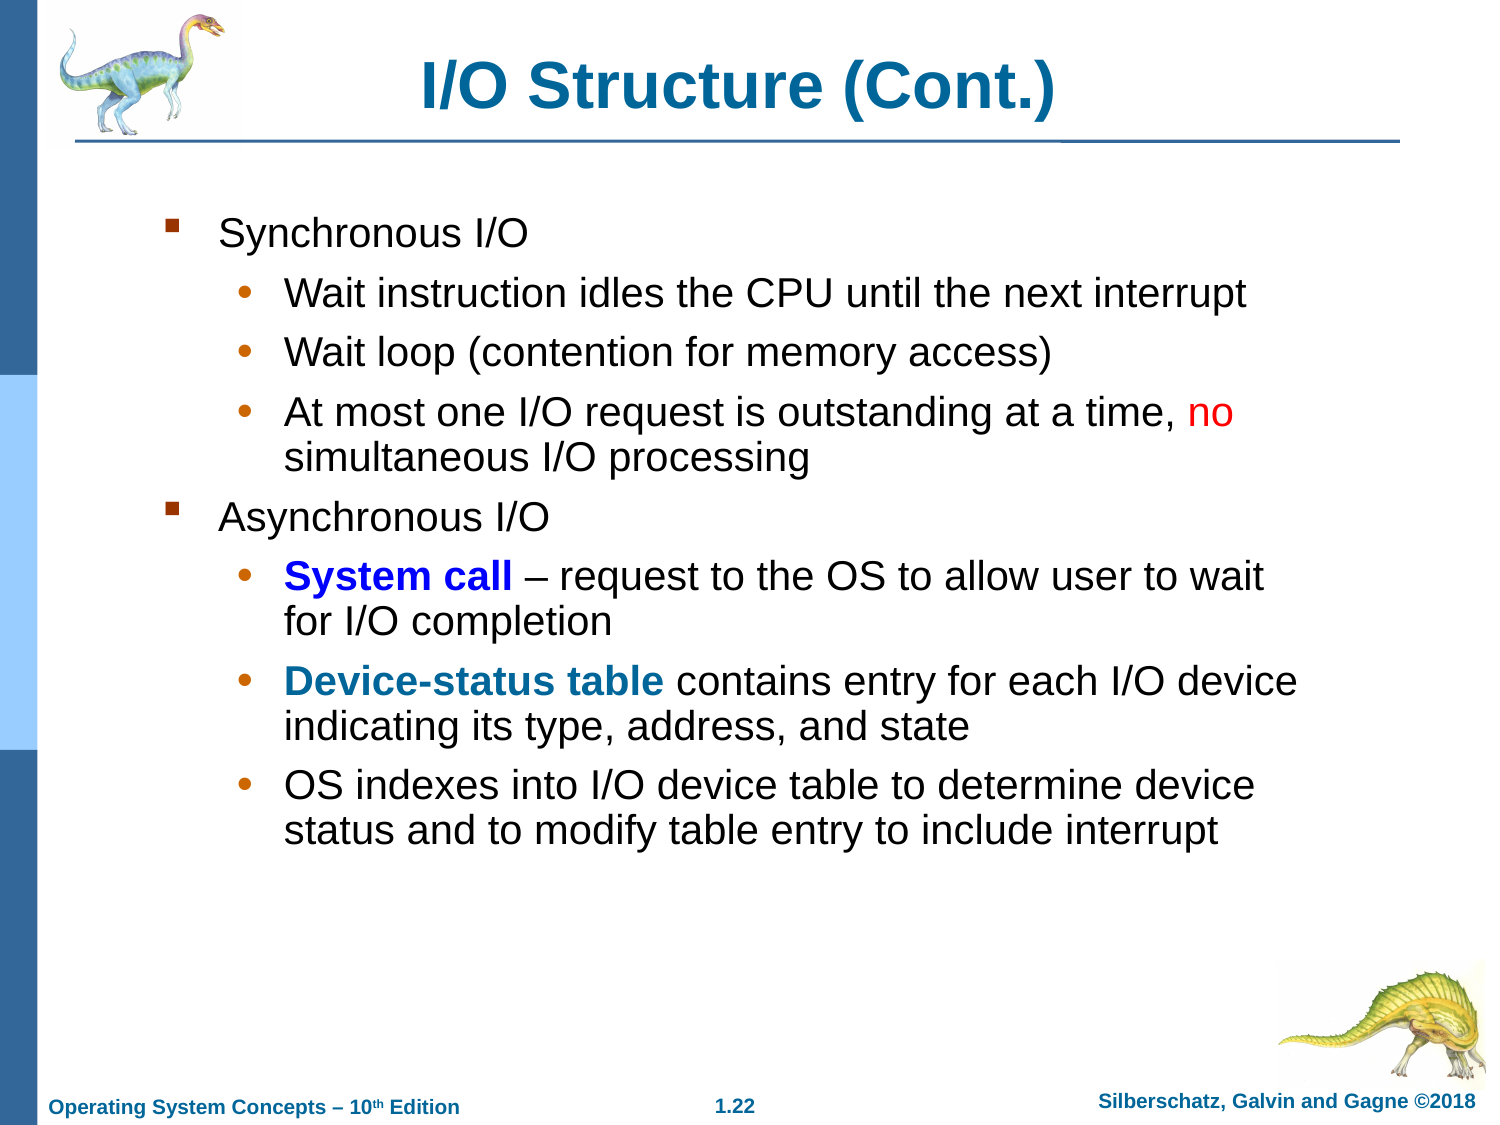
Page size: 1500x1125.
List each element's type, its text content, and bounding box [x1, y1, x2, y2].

title I/O Structure (Cont.) [75, 34, 1404, 130]
list Synchronous I/O Wait instruction idles the CPU until the next interrupt Wait loop (contention for memory access) At most one I/O request is outstanding at a time, no simultaneous I/O processing Asynchronous I/O System call – request to the OS to allow user to wait for I/O completion Device-status table contains entry for each I/O device indicating its type, address, and state OS indexes into I/O device table to determine device status and to modify table entry to include interrupt [146, 204, 1329, 947]
picture [46, 0, 243, 149]
picture [1275, 959, 1486, 1090]
